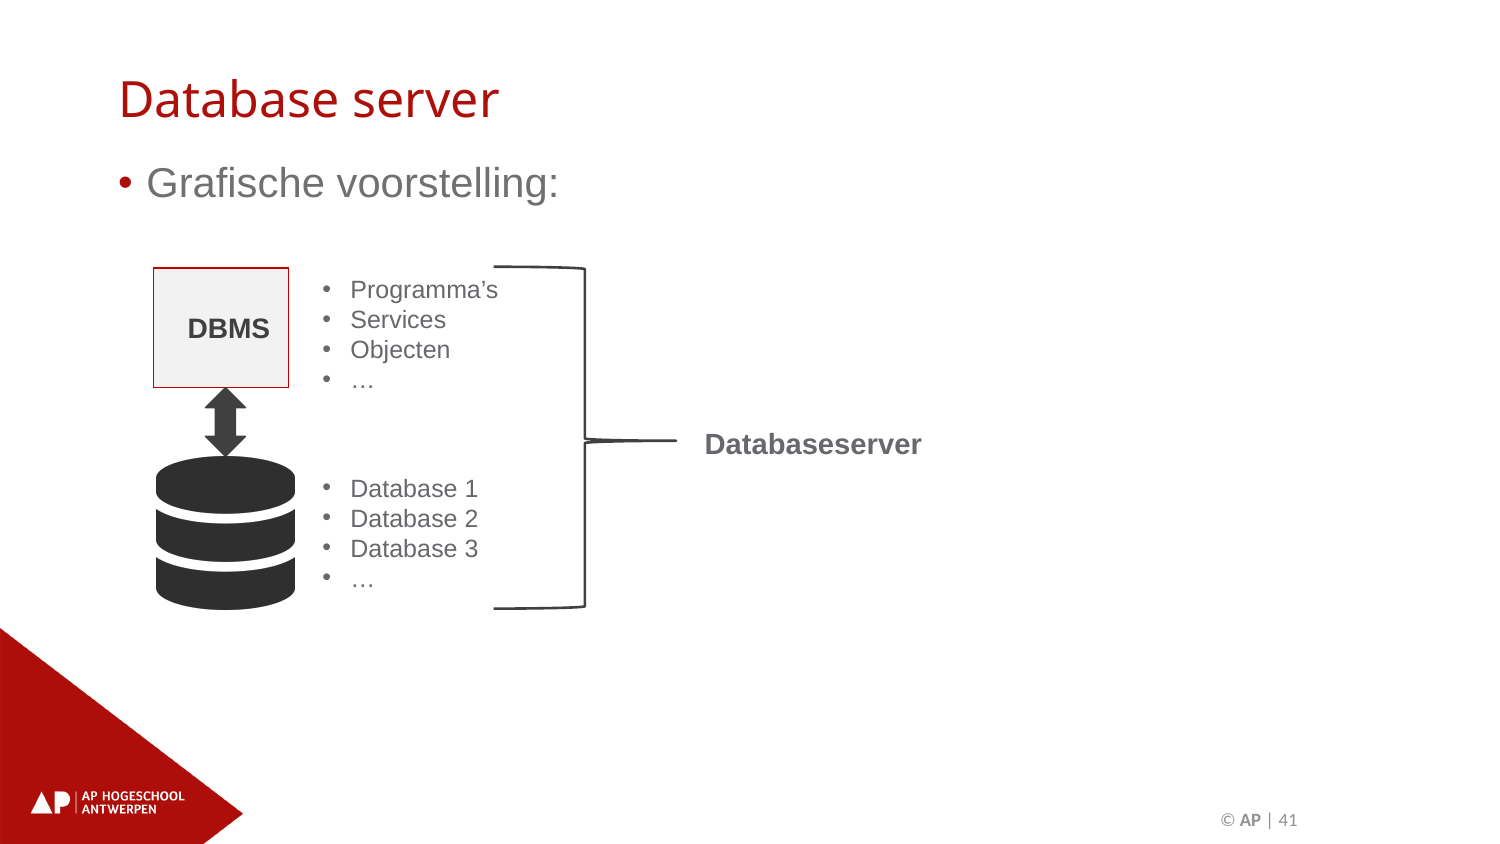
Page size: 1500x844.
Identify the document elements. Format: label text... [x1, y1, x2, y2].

picture [0, 623, 246, 844]
picture [156, 456, 295, 610]
text_box Database 1 Database 2 Database 3 … [307, 464, 515, 600]
text_box DBMS [153, 267, 289, 388]
list Grafische voorstelling: [103, 154, 1397, 690]
text_box [493, 266, 677, 609]
text_box Databaseserver [689, 417, 965, 468]
title Database server [103, 66, 1397, 141]
text_box [205, 387, 246, 456]
slide_number © AP | 41 [1050, 796, 1313, 842]
text_box Programma’s Services Objecten … [307, 266, 493, 402]
